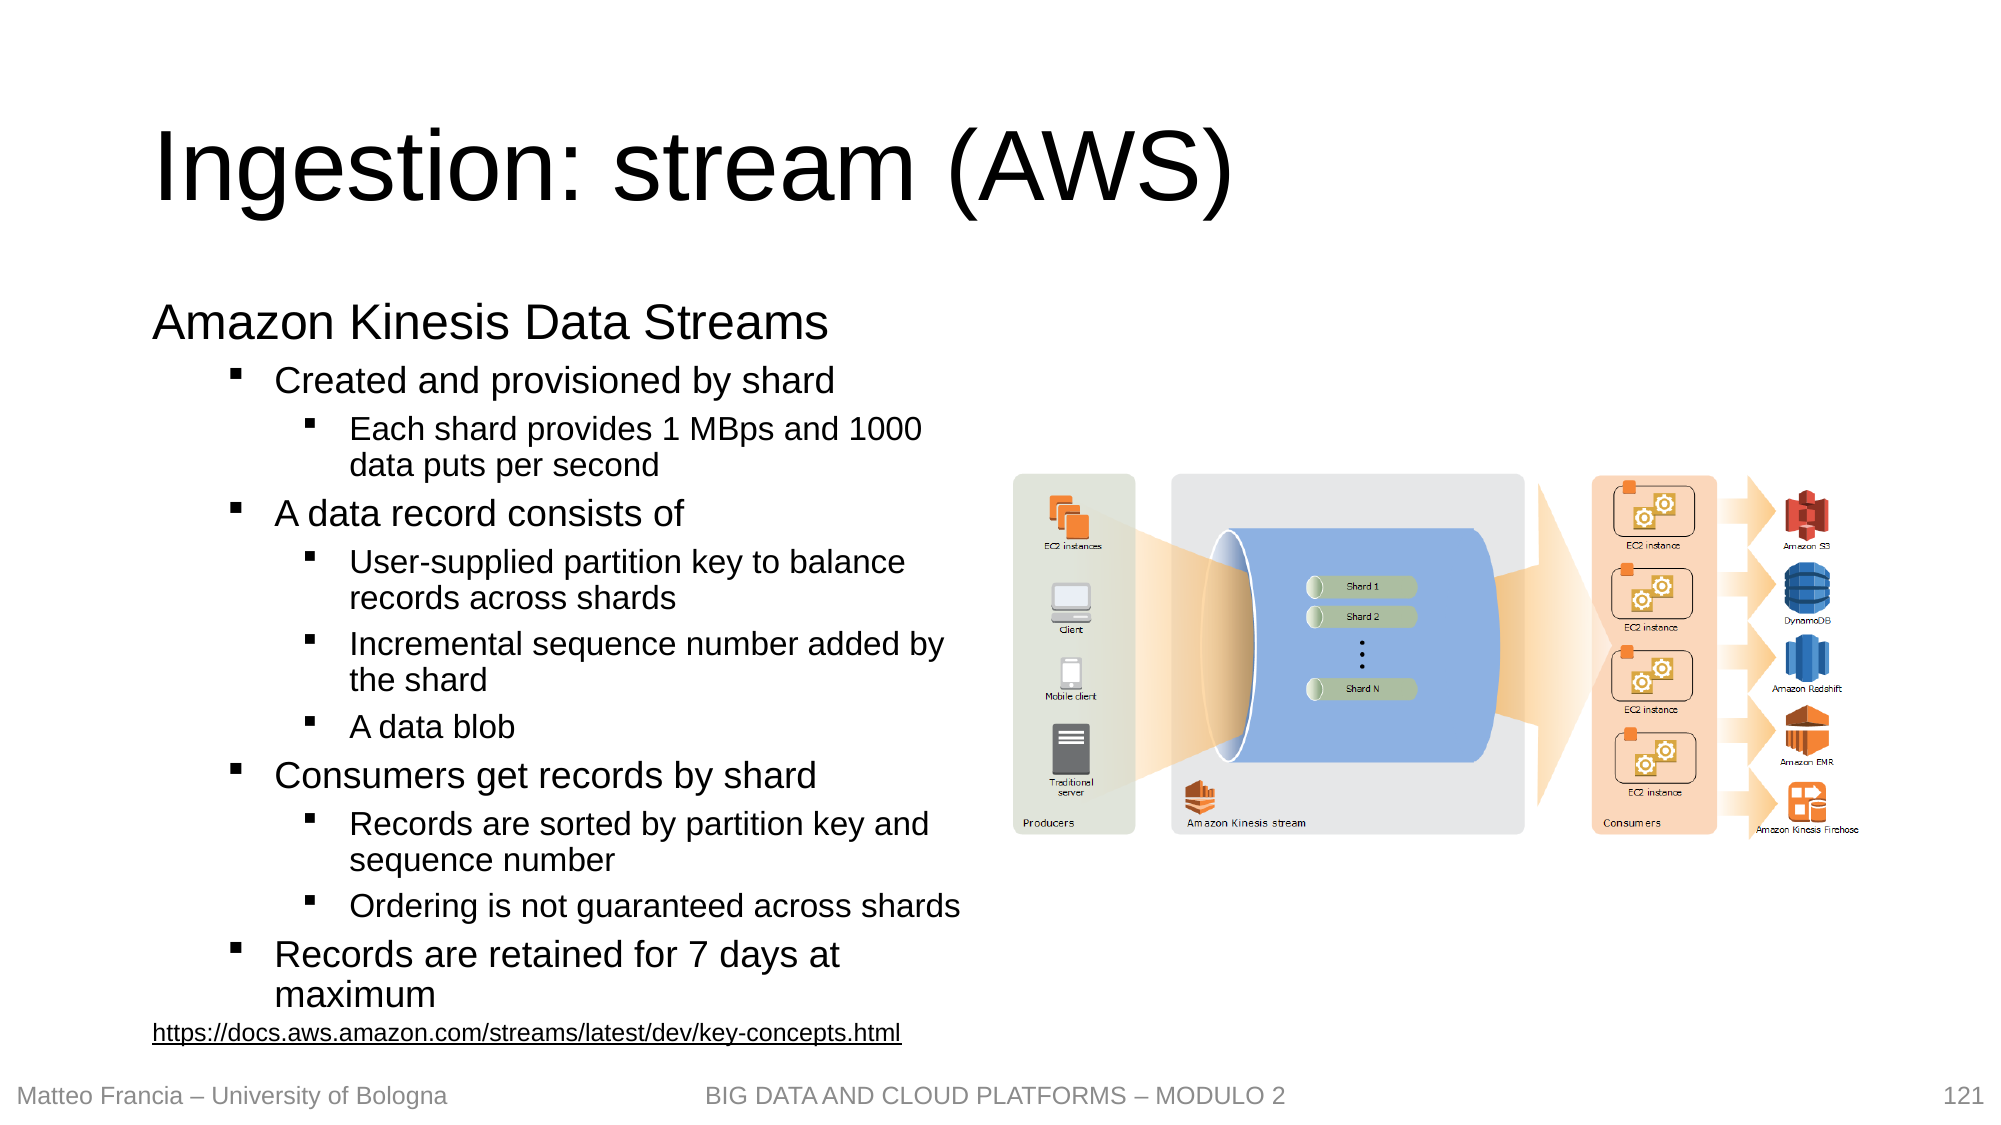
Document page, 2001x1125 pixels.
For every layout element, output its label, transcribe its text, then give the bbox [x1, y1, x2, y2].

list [1012, 473, 1863, 840]
slide_number 121 [1550, 1065, 2000, 1125]
list Amazon Kinesis Data Streams Created and provisioned by shard Each shard provides 1 MBps and 1000 data puts per second A data record consists of User-supplied partition key to balance records across shards Incremental sequence number added by the shard A data blob Consumers get records by shard Records are sorted by partition key and sequence number Ordering is not guaranteed across shards Records are retained for 7 days at maximum [137, 299, 988, 1003]
footer Matteo Francia – University of Bologna [0, 1065, 466, 1125]
title Ingestion: stream (AWS) [137, 59, 1863, 278]
list https://docs.aws.amazon.com/streams/latest/dev/key-concepts.html [137, 1003, 1863, 1064]
